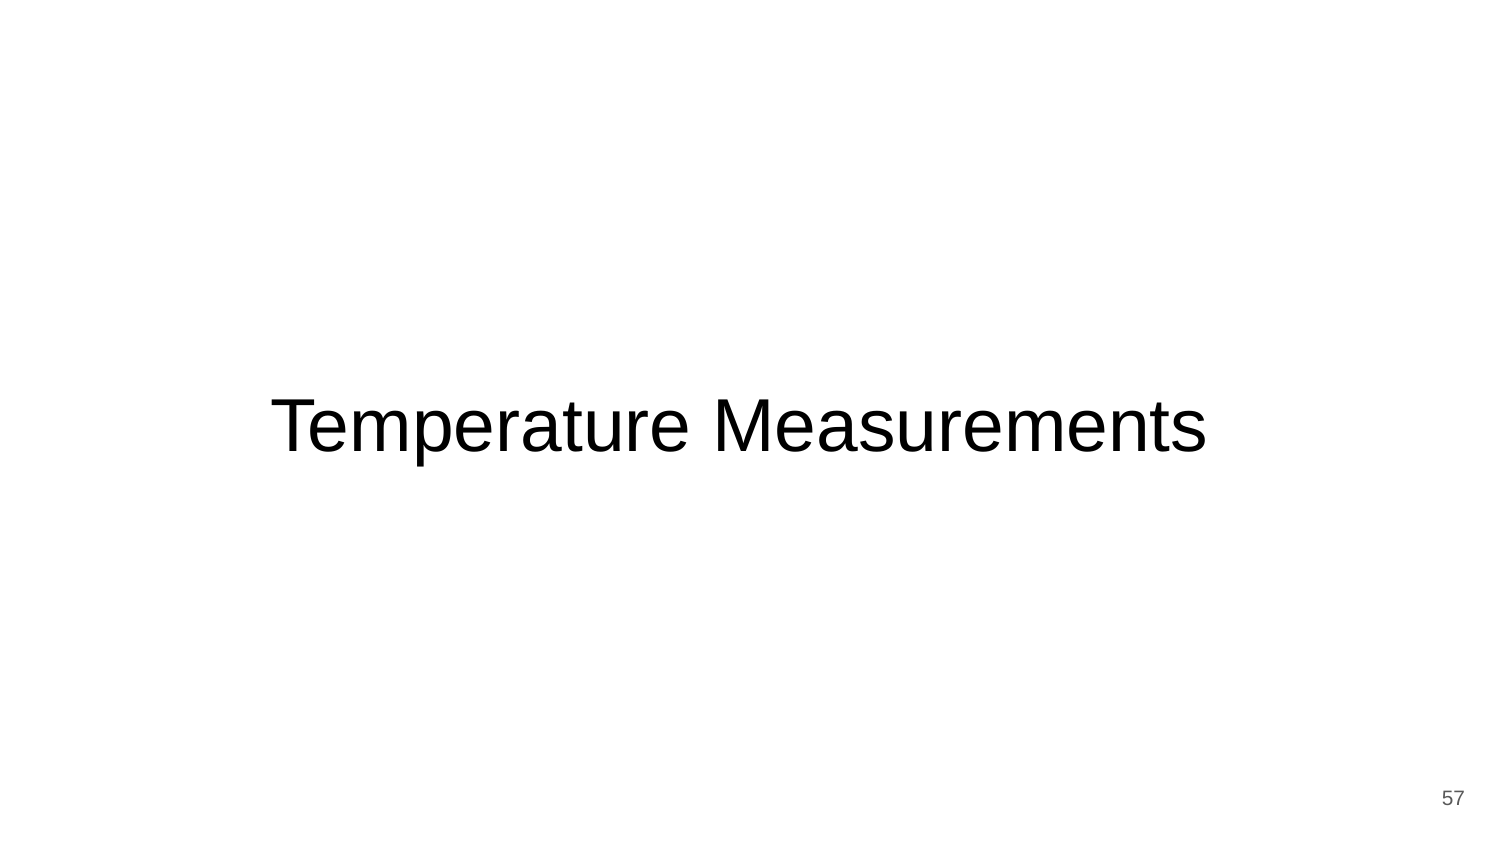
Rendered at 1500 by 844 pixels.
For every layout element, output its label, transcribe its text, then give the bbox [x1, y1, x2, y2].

title Temperature Measurements [51, 352, 1449, 491]
slide_number ‹#› [1389, 764, 1480, 830]
